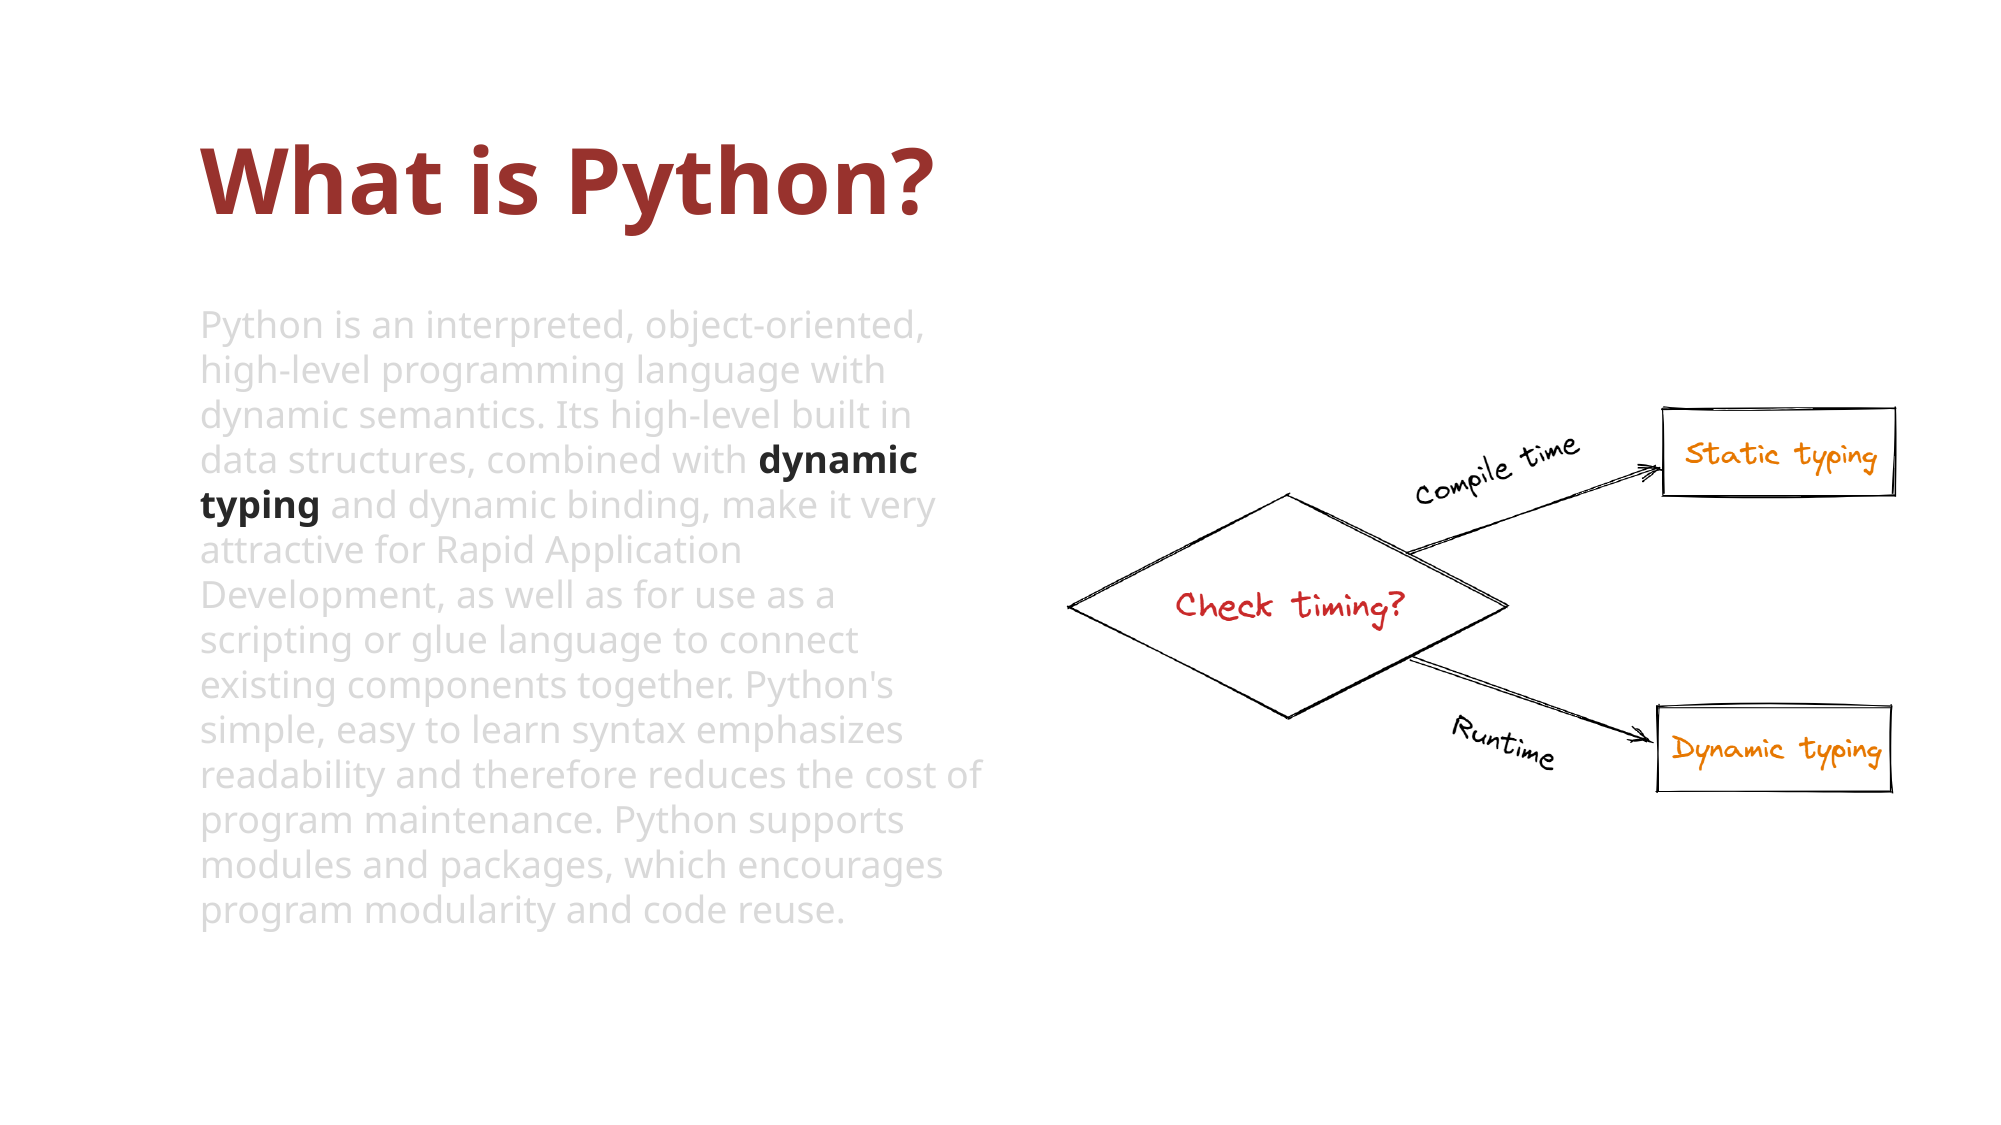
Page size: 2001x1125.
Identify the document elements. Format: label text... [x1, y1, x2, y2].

title What is Python? [185, 75, 1596, 294]
text_box Python is an interpreted, object-oriented, high-level programming language with dynamic semantics. Its high-level built in data structures, combined with dynamic typing and dynamic binding, make it very attractive for Rapid Application Development, as well as for use as a scripting or glue language to connect existing components together. Python's simple, easy to learn syntax emphasizes readability and therefore reduces the cost of program maintenance. Python supports modules and packages, which encourages program modularity and code reuse. [185, 293, 1000, 938]
picture [1061, 401, 1901, 798]
